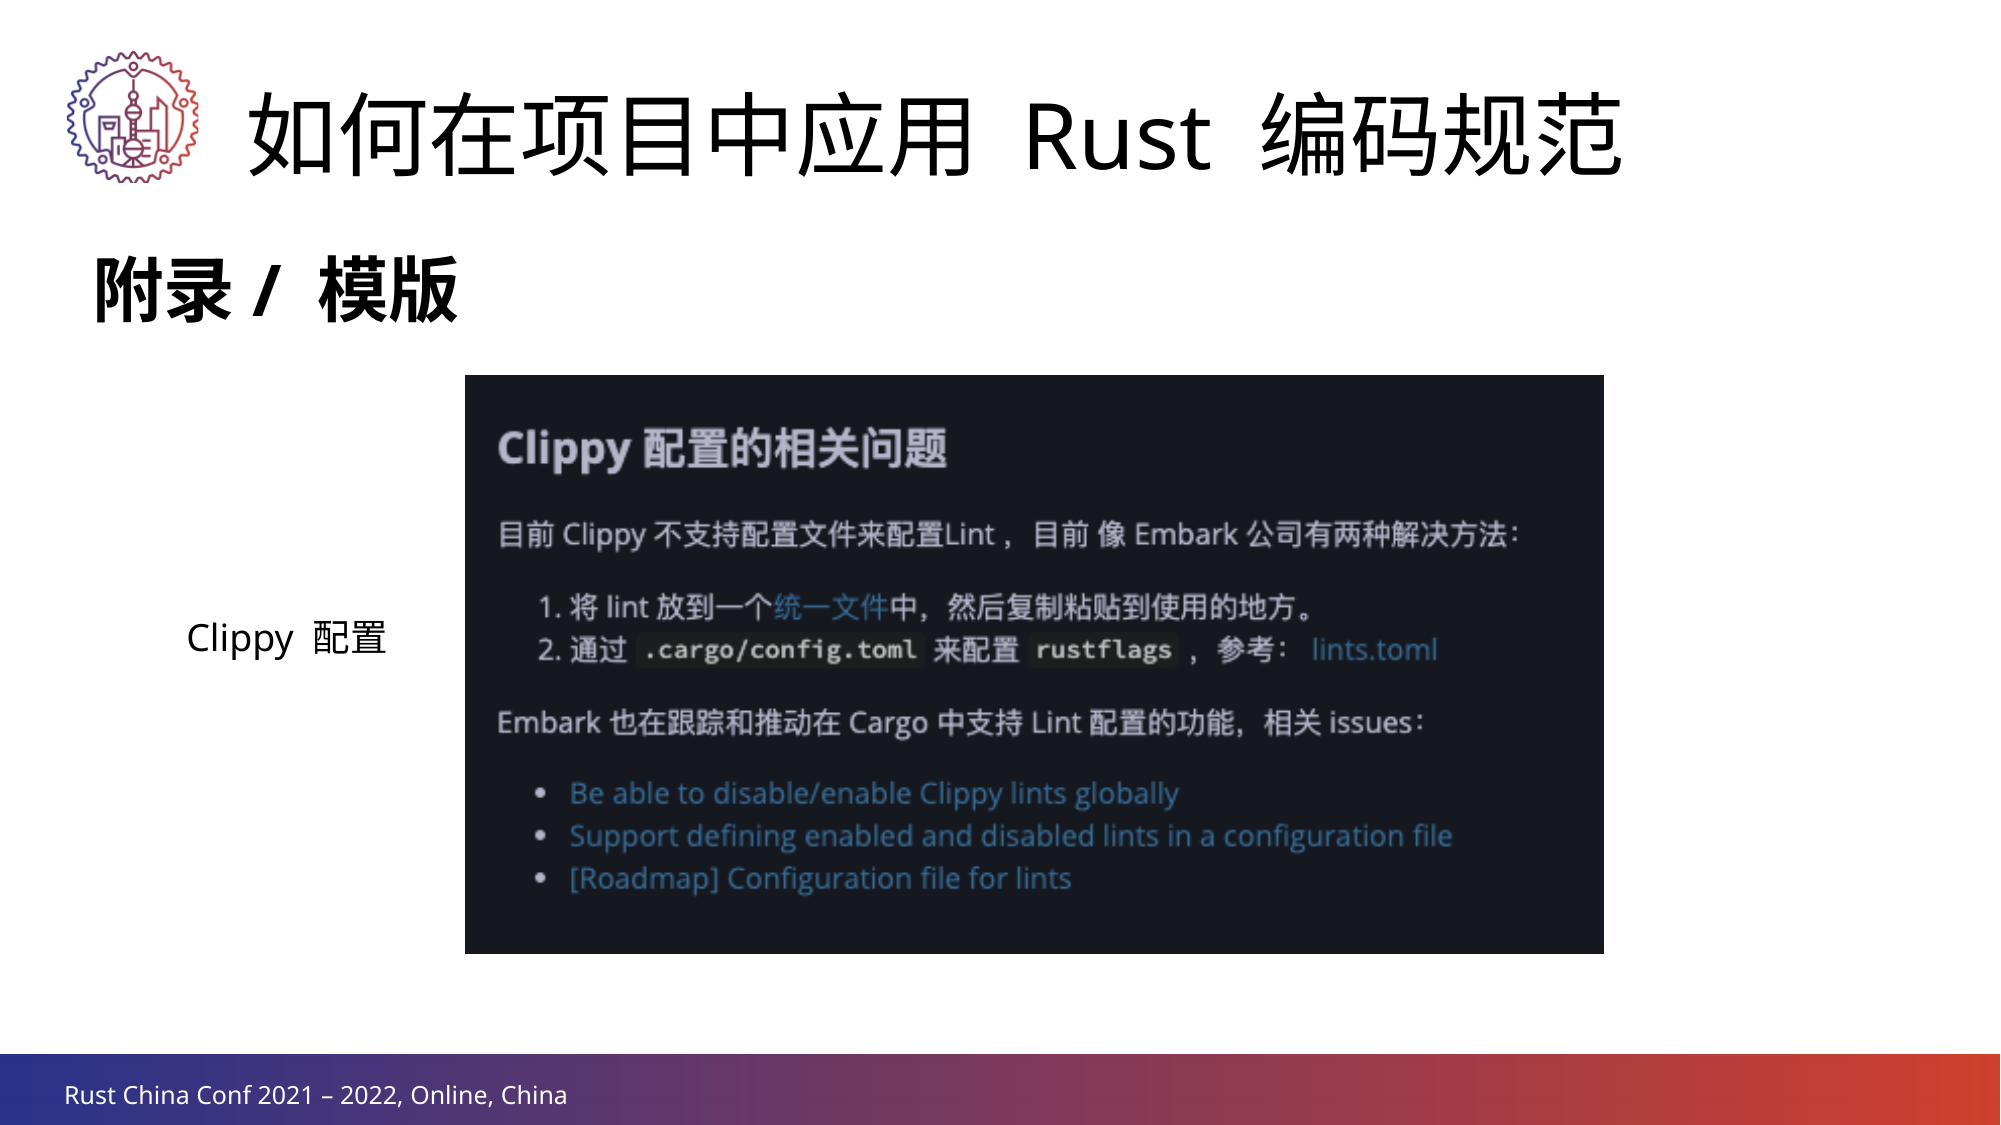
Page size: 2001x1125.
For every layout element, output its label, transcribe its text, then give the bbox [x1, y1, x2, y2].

picture [465, 375, 1605, 954]
title 如何在项目中应用 Rust 编码规范 [230, 55, 1839, 225]
text_box Clippy 配置 [171, 606, 403, 667]
list 附录/ 模版 [77, 237, 527, 350]
